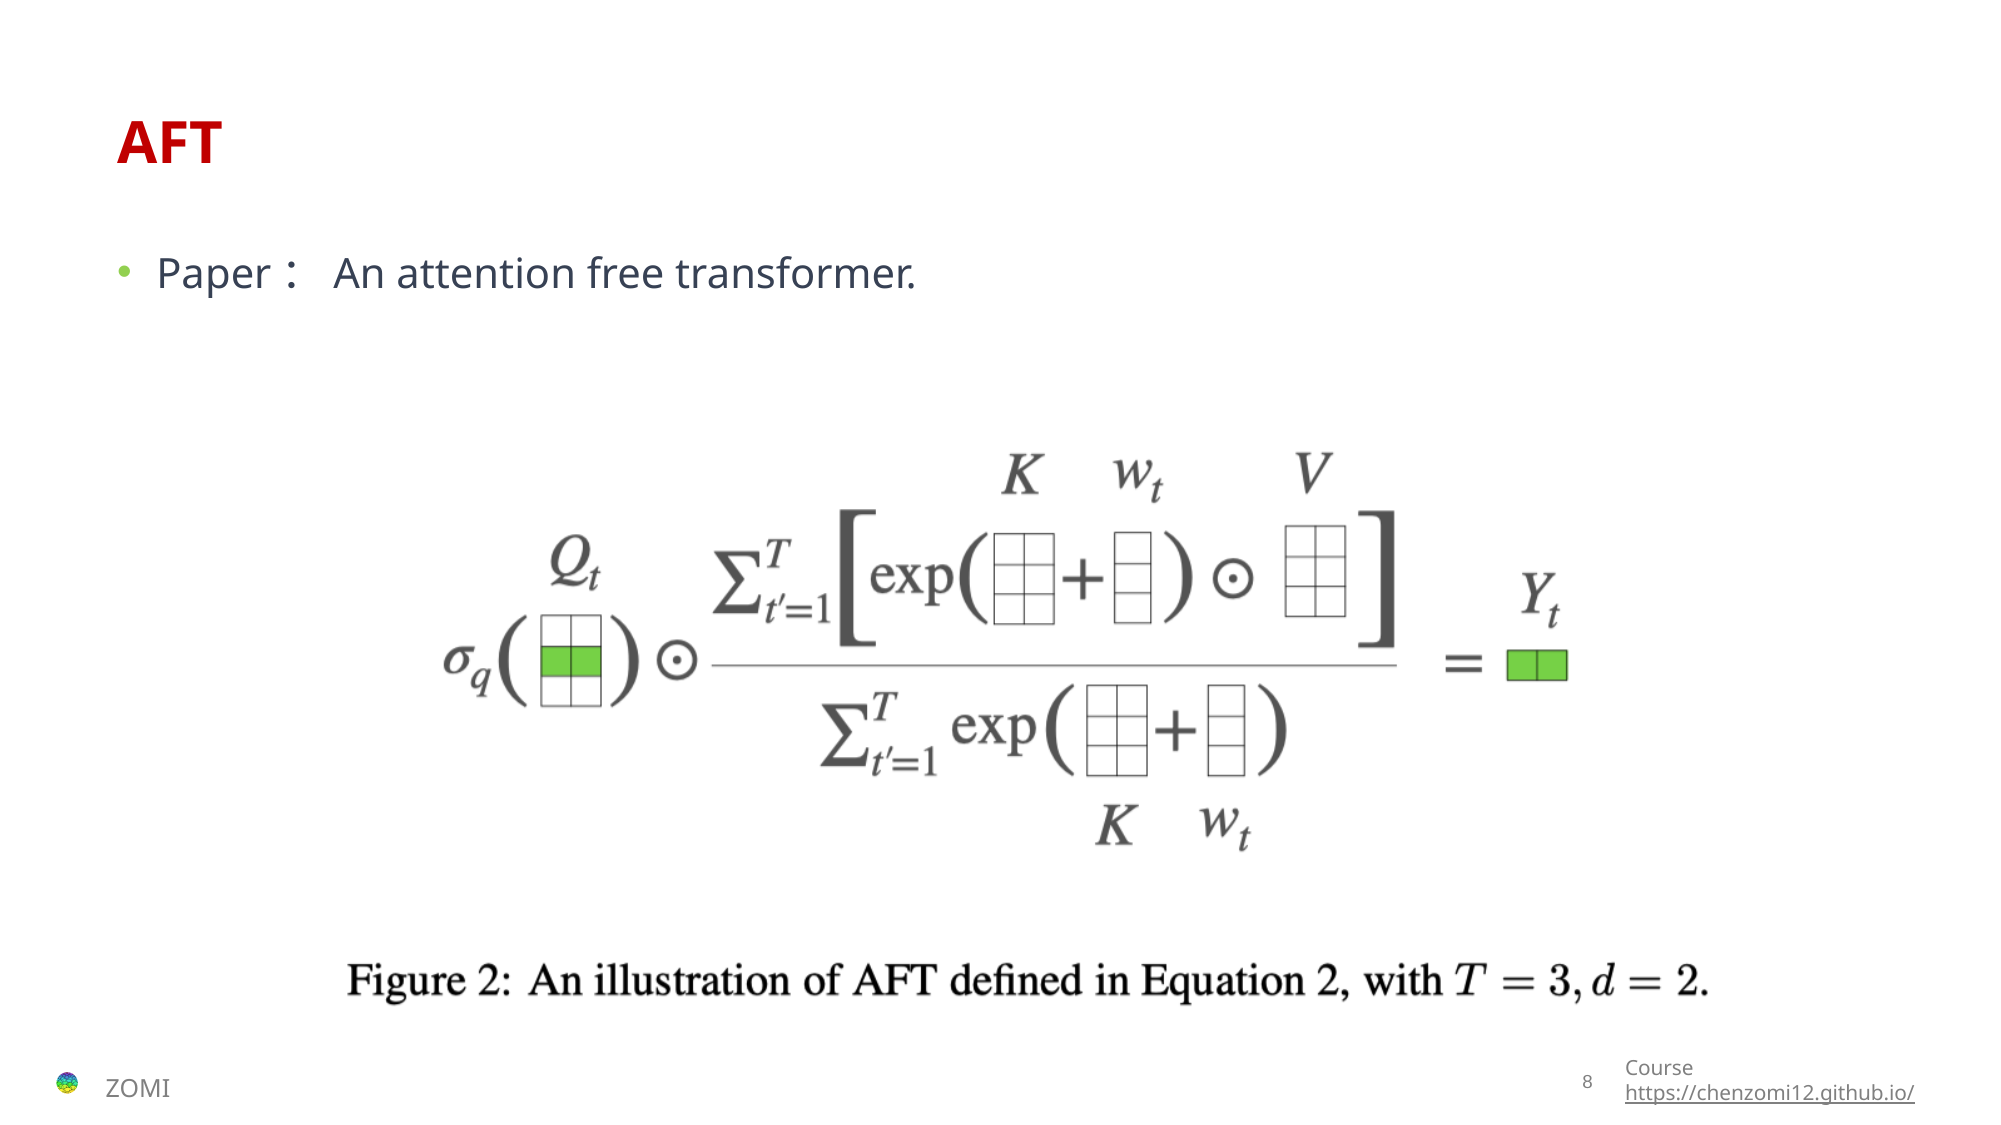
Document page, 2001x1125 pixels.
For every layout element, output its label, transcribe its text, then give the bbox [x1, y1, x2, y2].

picture [211, 393, 1790, 1013]
list Paper：An attention free transformer. [102, 214, 1901, 1034]
picture [57, 1073, 77, 1093]
title AFT [102, 91, 1901, 189]
